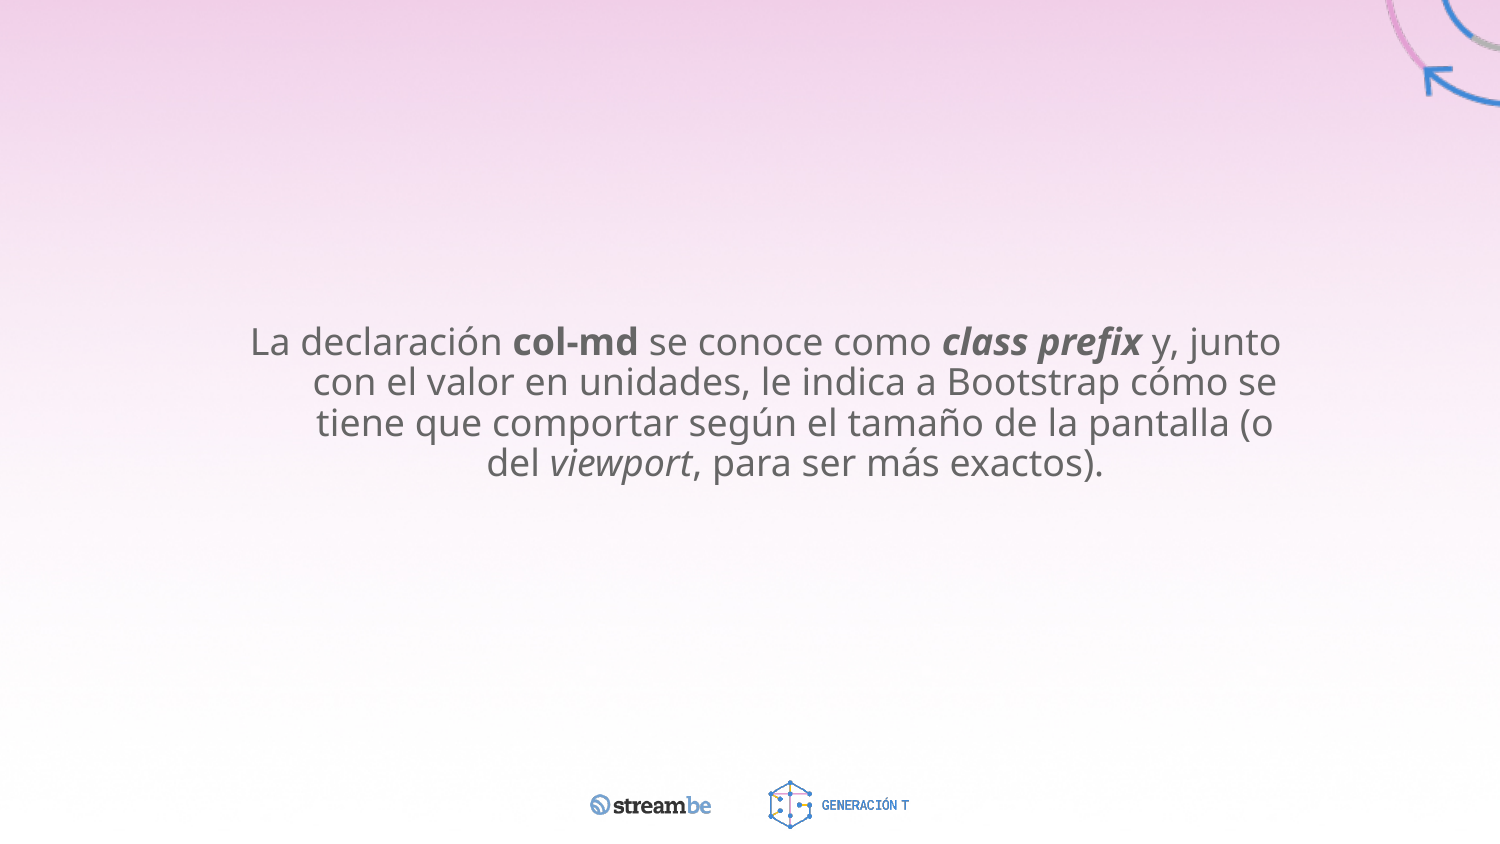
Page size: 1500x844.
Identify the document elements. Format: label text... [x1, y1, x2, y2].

subtitle La declaración col-md se conoce como class prefix y, junto con el valor en unidades, le indica a Bootstrap cómo se tiene que comportar según el tamaño de la pantalla (o del viewport, para ser más exactos). [195, 317, 1321, 522]
picture [0, 0, 1500, 844]
